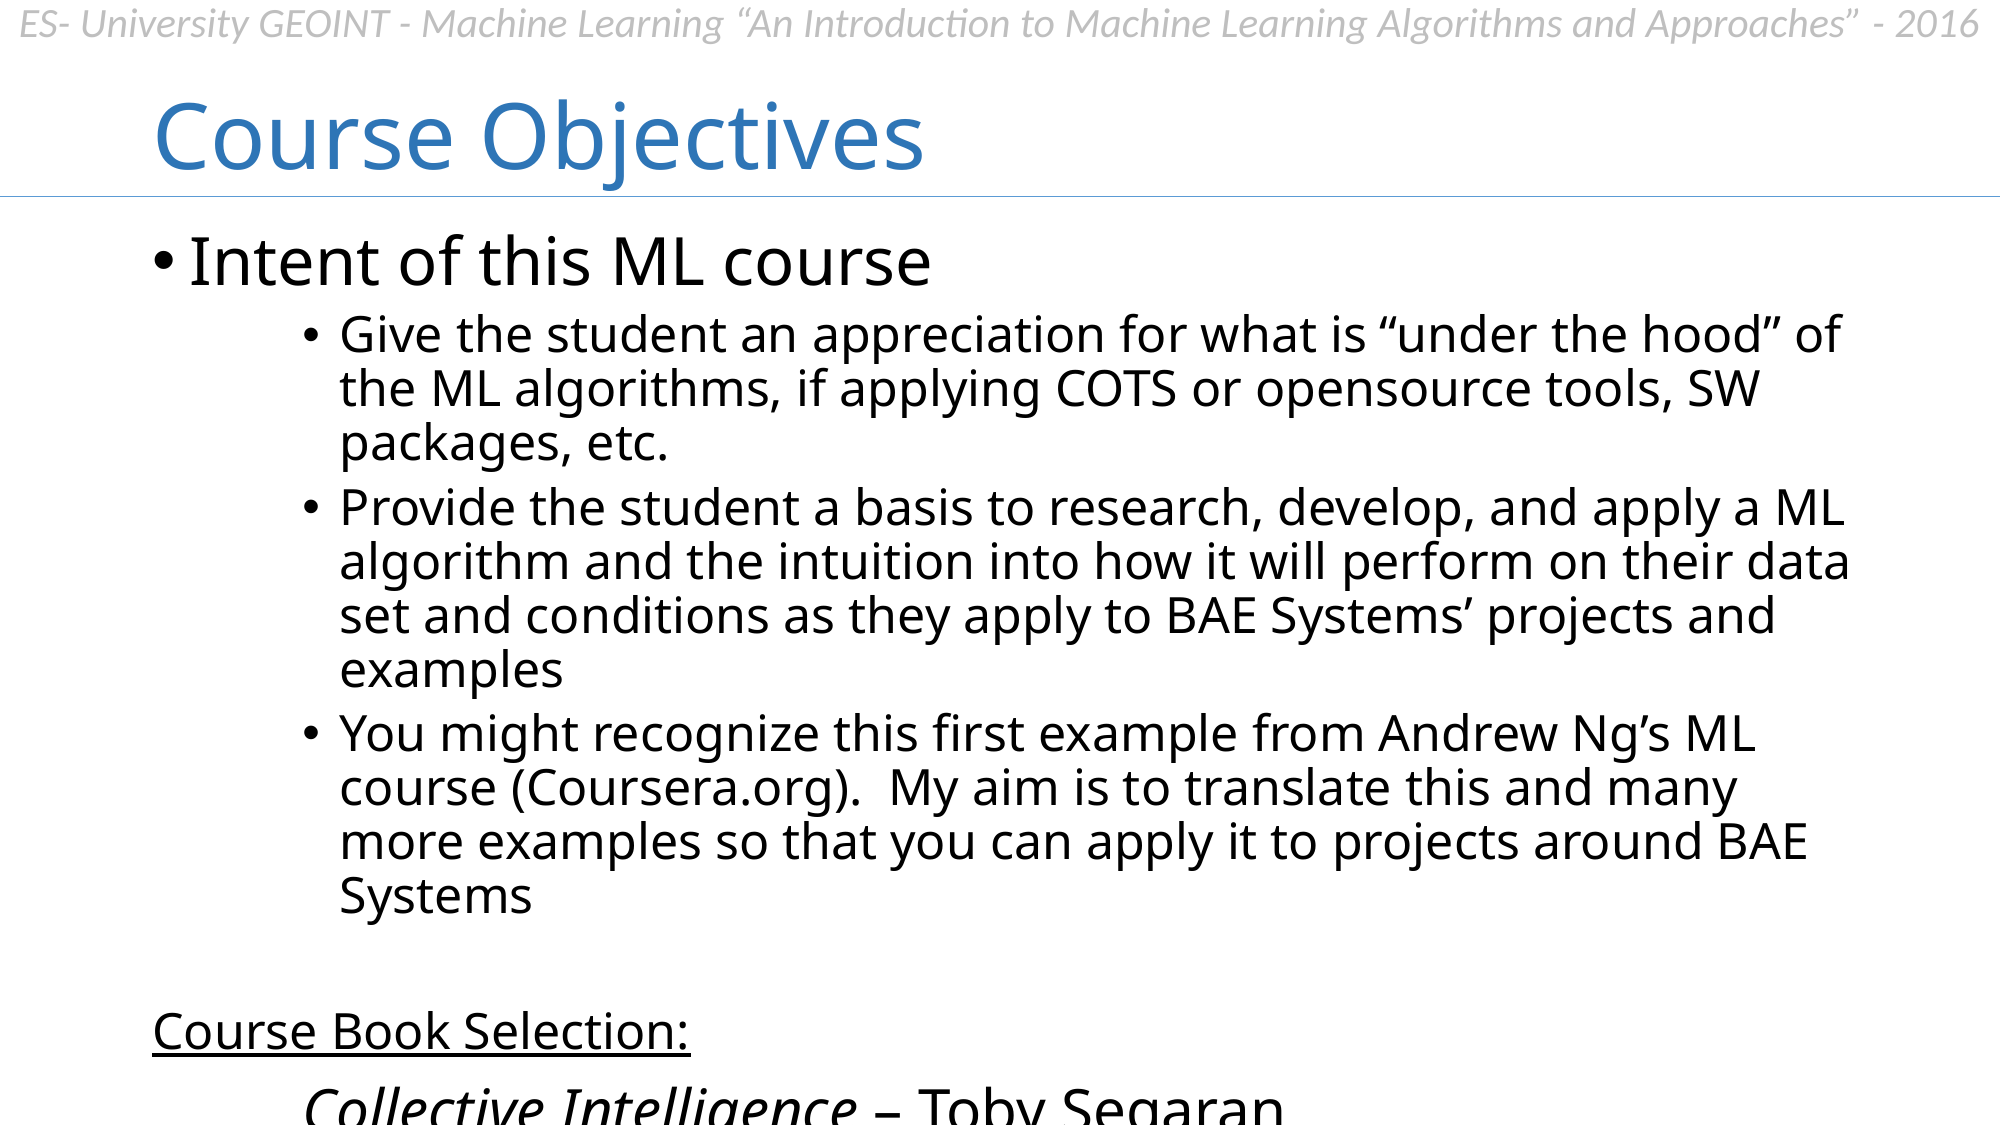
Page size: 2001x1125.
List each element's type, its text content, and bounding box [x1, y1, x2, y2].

title Course Objectives [137, 59, 1863, 219]
list Intent of this ML course Give the student an appreciation for what is “under the hood” of the ML algorithms, if applying COTS or opensource tools, SW packages, etc. Provide the student a basis to research, develop, and apply a ML algorithm and the intuition into how it will perform on their data set and conditions as they apply to BAE Systems’ projects and examples You might recognize this first example from Andrew Ng’s ML course (Coursera.org). My aim is to translate this and many more examples so that you can apply it to projects around BAE Systems Course Book Selection: Collective Intelligence – Toby Segaran “comprehensive collection of computational methods for relating vast amounts of data” “practical, easy-to-understand examples” [137, 219, 1880, 1094]
